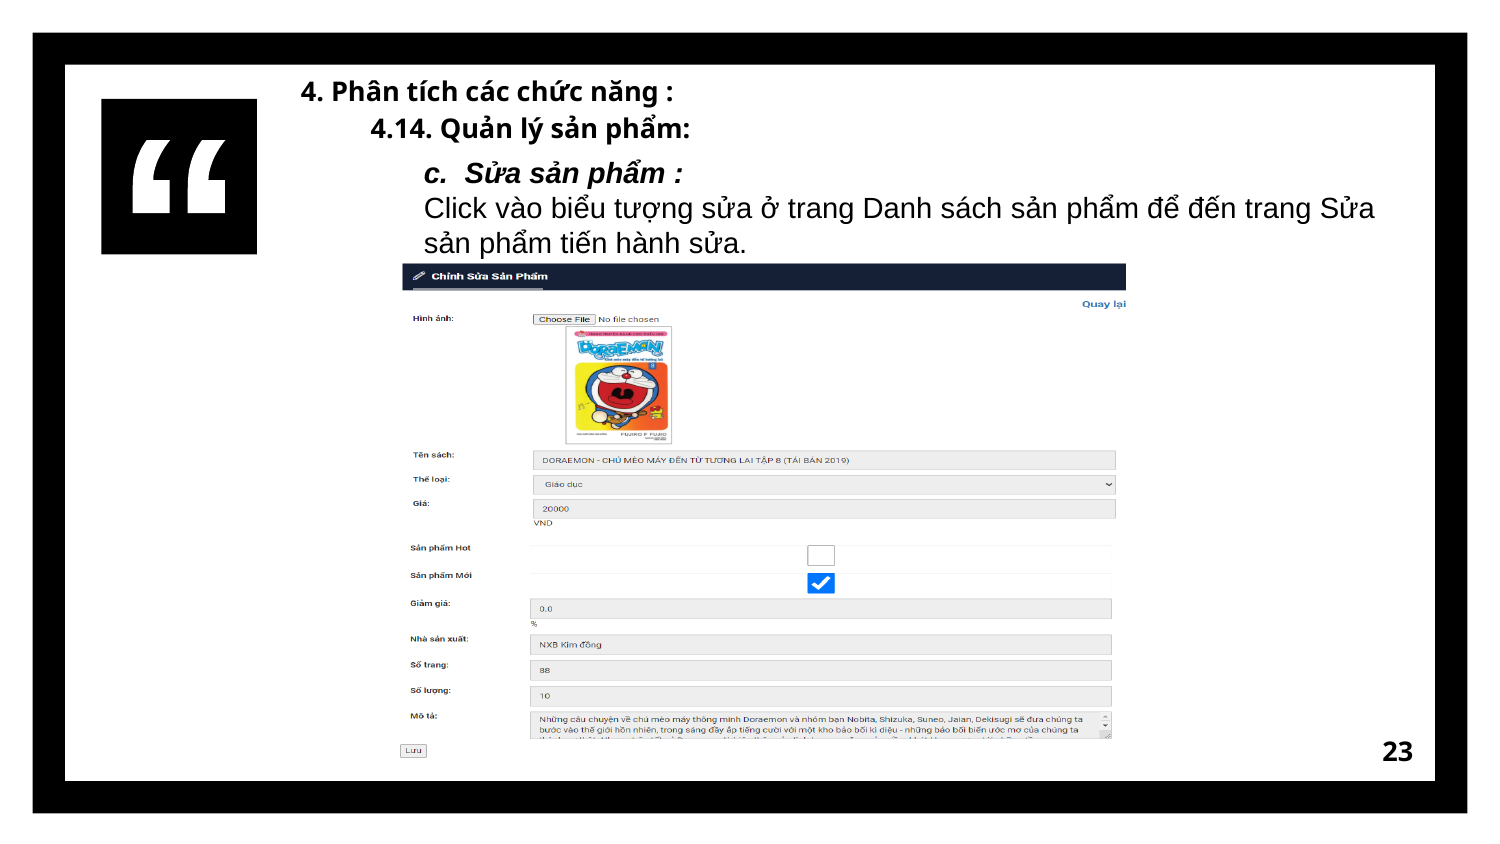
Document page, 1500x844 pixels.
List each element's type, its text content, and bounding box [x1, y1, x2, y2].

picture [396, 541, 1132, 764]
picture [396, 258, 1132, 529]
list 4. Phân tích các chức năng : 4.14. Quản lý sản phẩm: [285, 54, 1132, 167]
slide_number 23 [1338, 720, 1429, 786]
text_box c. Sửa sản phẩm : Click vào biểu tượng sửa ở trang Danh sách sản phẩm để đến trang Sửa sản phẩm tiến hành sửa. [409, 146, 1429, 267]
